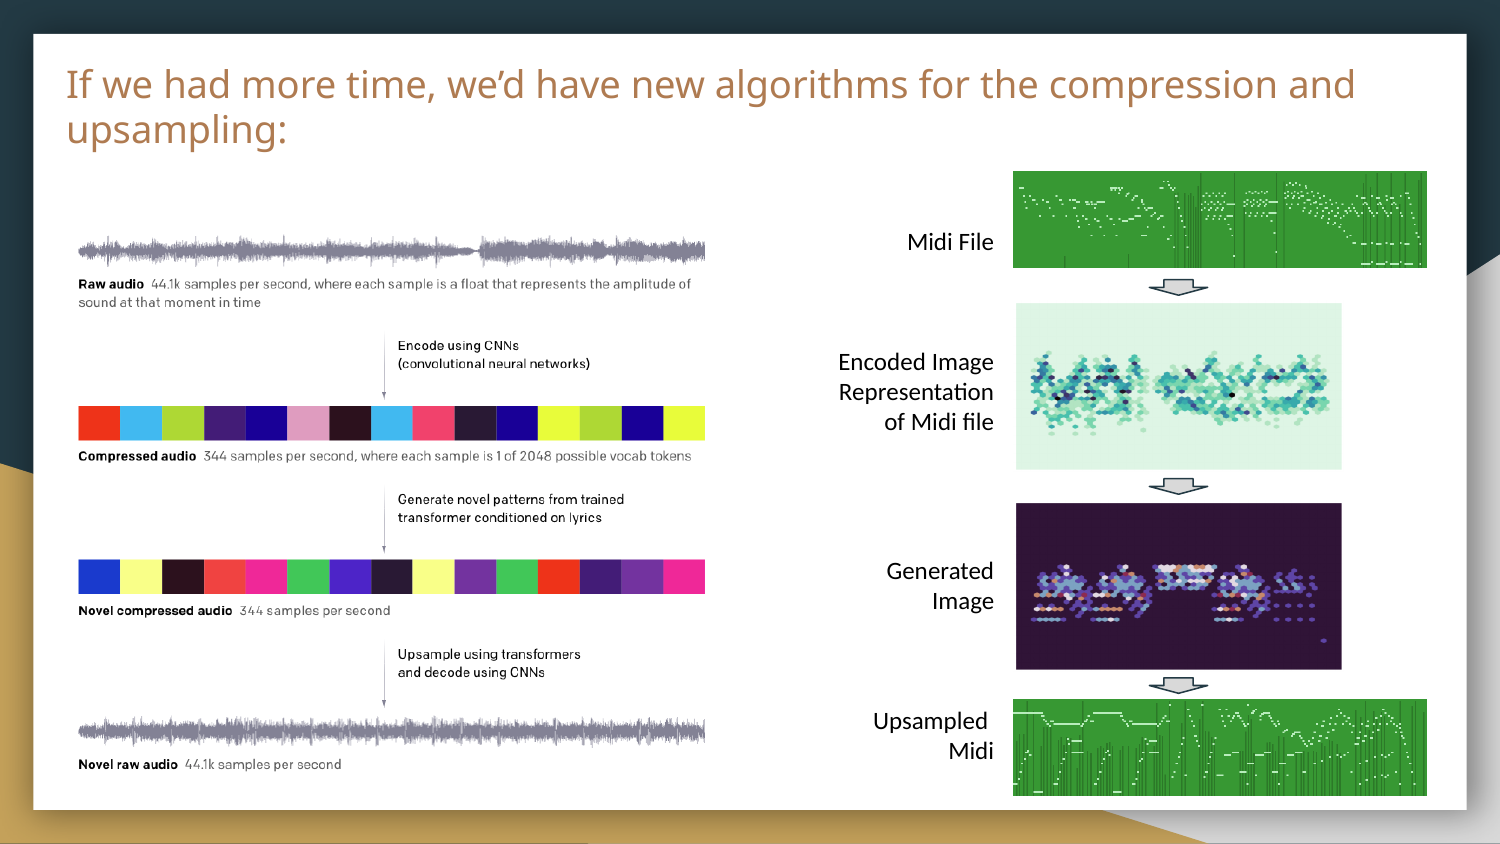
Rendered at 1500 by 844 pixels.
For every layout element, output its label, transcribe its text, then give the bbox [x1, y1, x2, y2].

picture [59, 222, 730, 786]
title If we had more time, we’d have new algorithms for the compression and upsampling: [51, 44, 1449, 167]
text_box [807, 171, 1428, 796]
